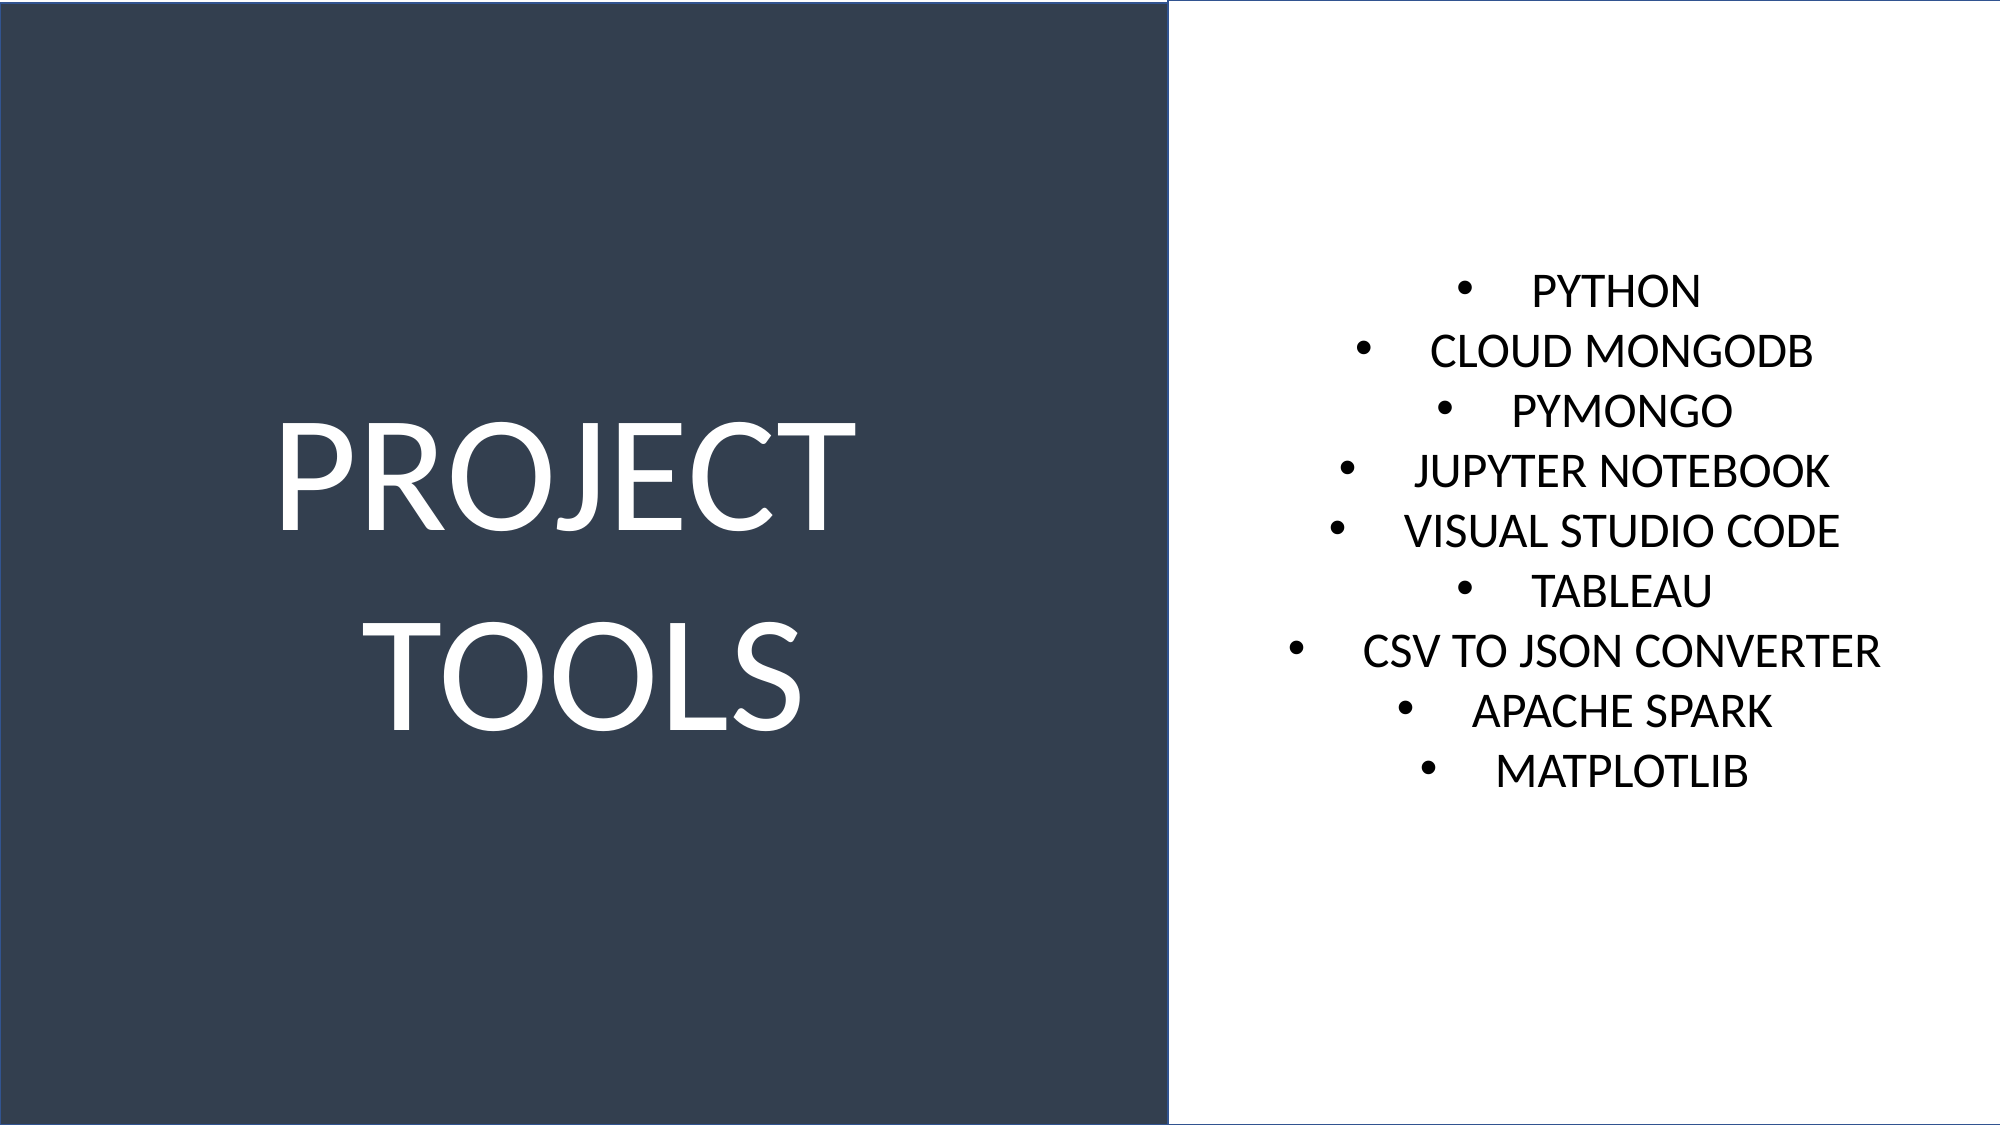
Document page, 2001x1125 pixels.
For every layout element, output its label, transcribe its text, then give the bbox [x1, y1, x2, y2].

text_box PROJECT TOOLS [0, 2, 1169, 1125]
text_box PYTHON CLOUD MONGODB PYMONGO JUPYTER NOTEBOOK VISUAL STUDIO CODE TABLEAU CSV TO JSON CONVERTER APACHE SPARK MATPLOTLIB [1167, 0, 2000, 1125]
